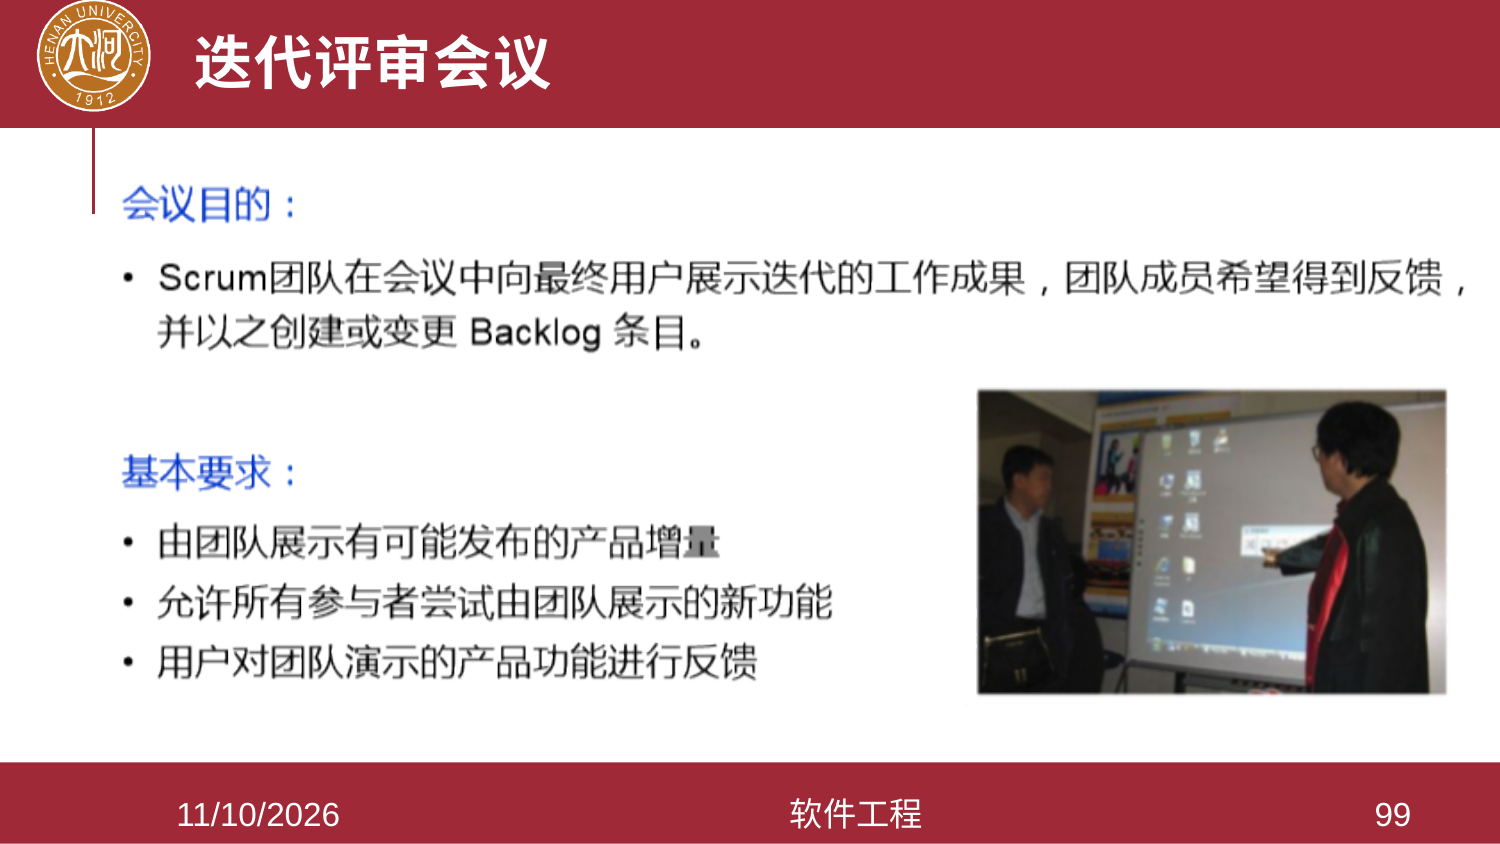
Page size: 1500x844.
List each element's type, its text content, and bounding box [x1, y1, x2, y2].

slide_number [126, 796, 391, 830]
slide_number 99 [1333, 796, 1454, 830]
picture [104, 174, 1483, 710]
title 迭代评审会议 [179, 0, 1454, 136]
footer 软件工程 [391, 796, 1322, 830]
